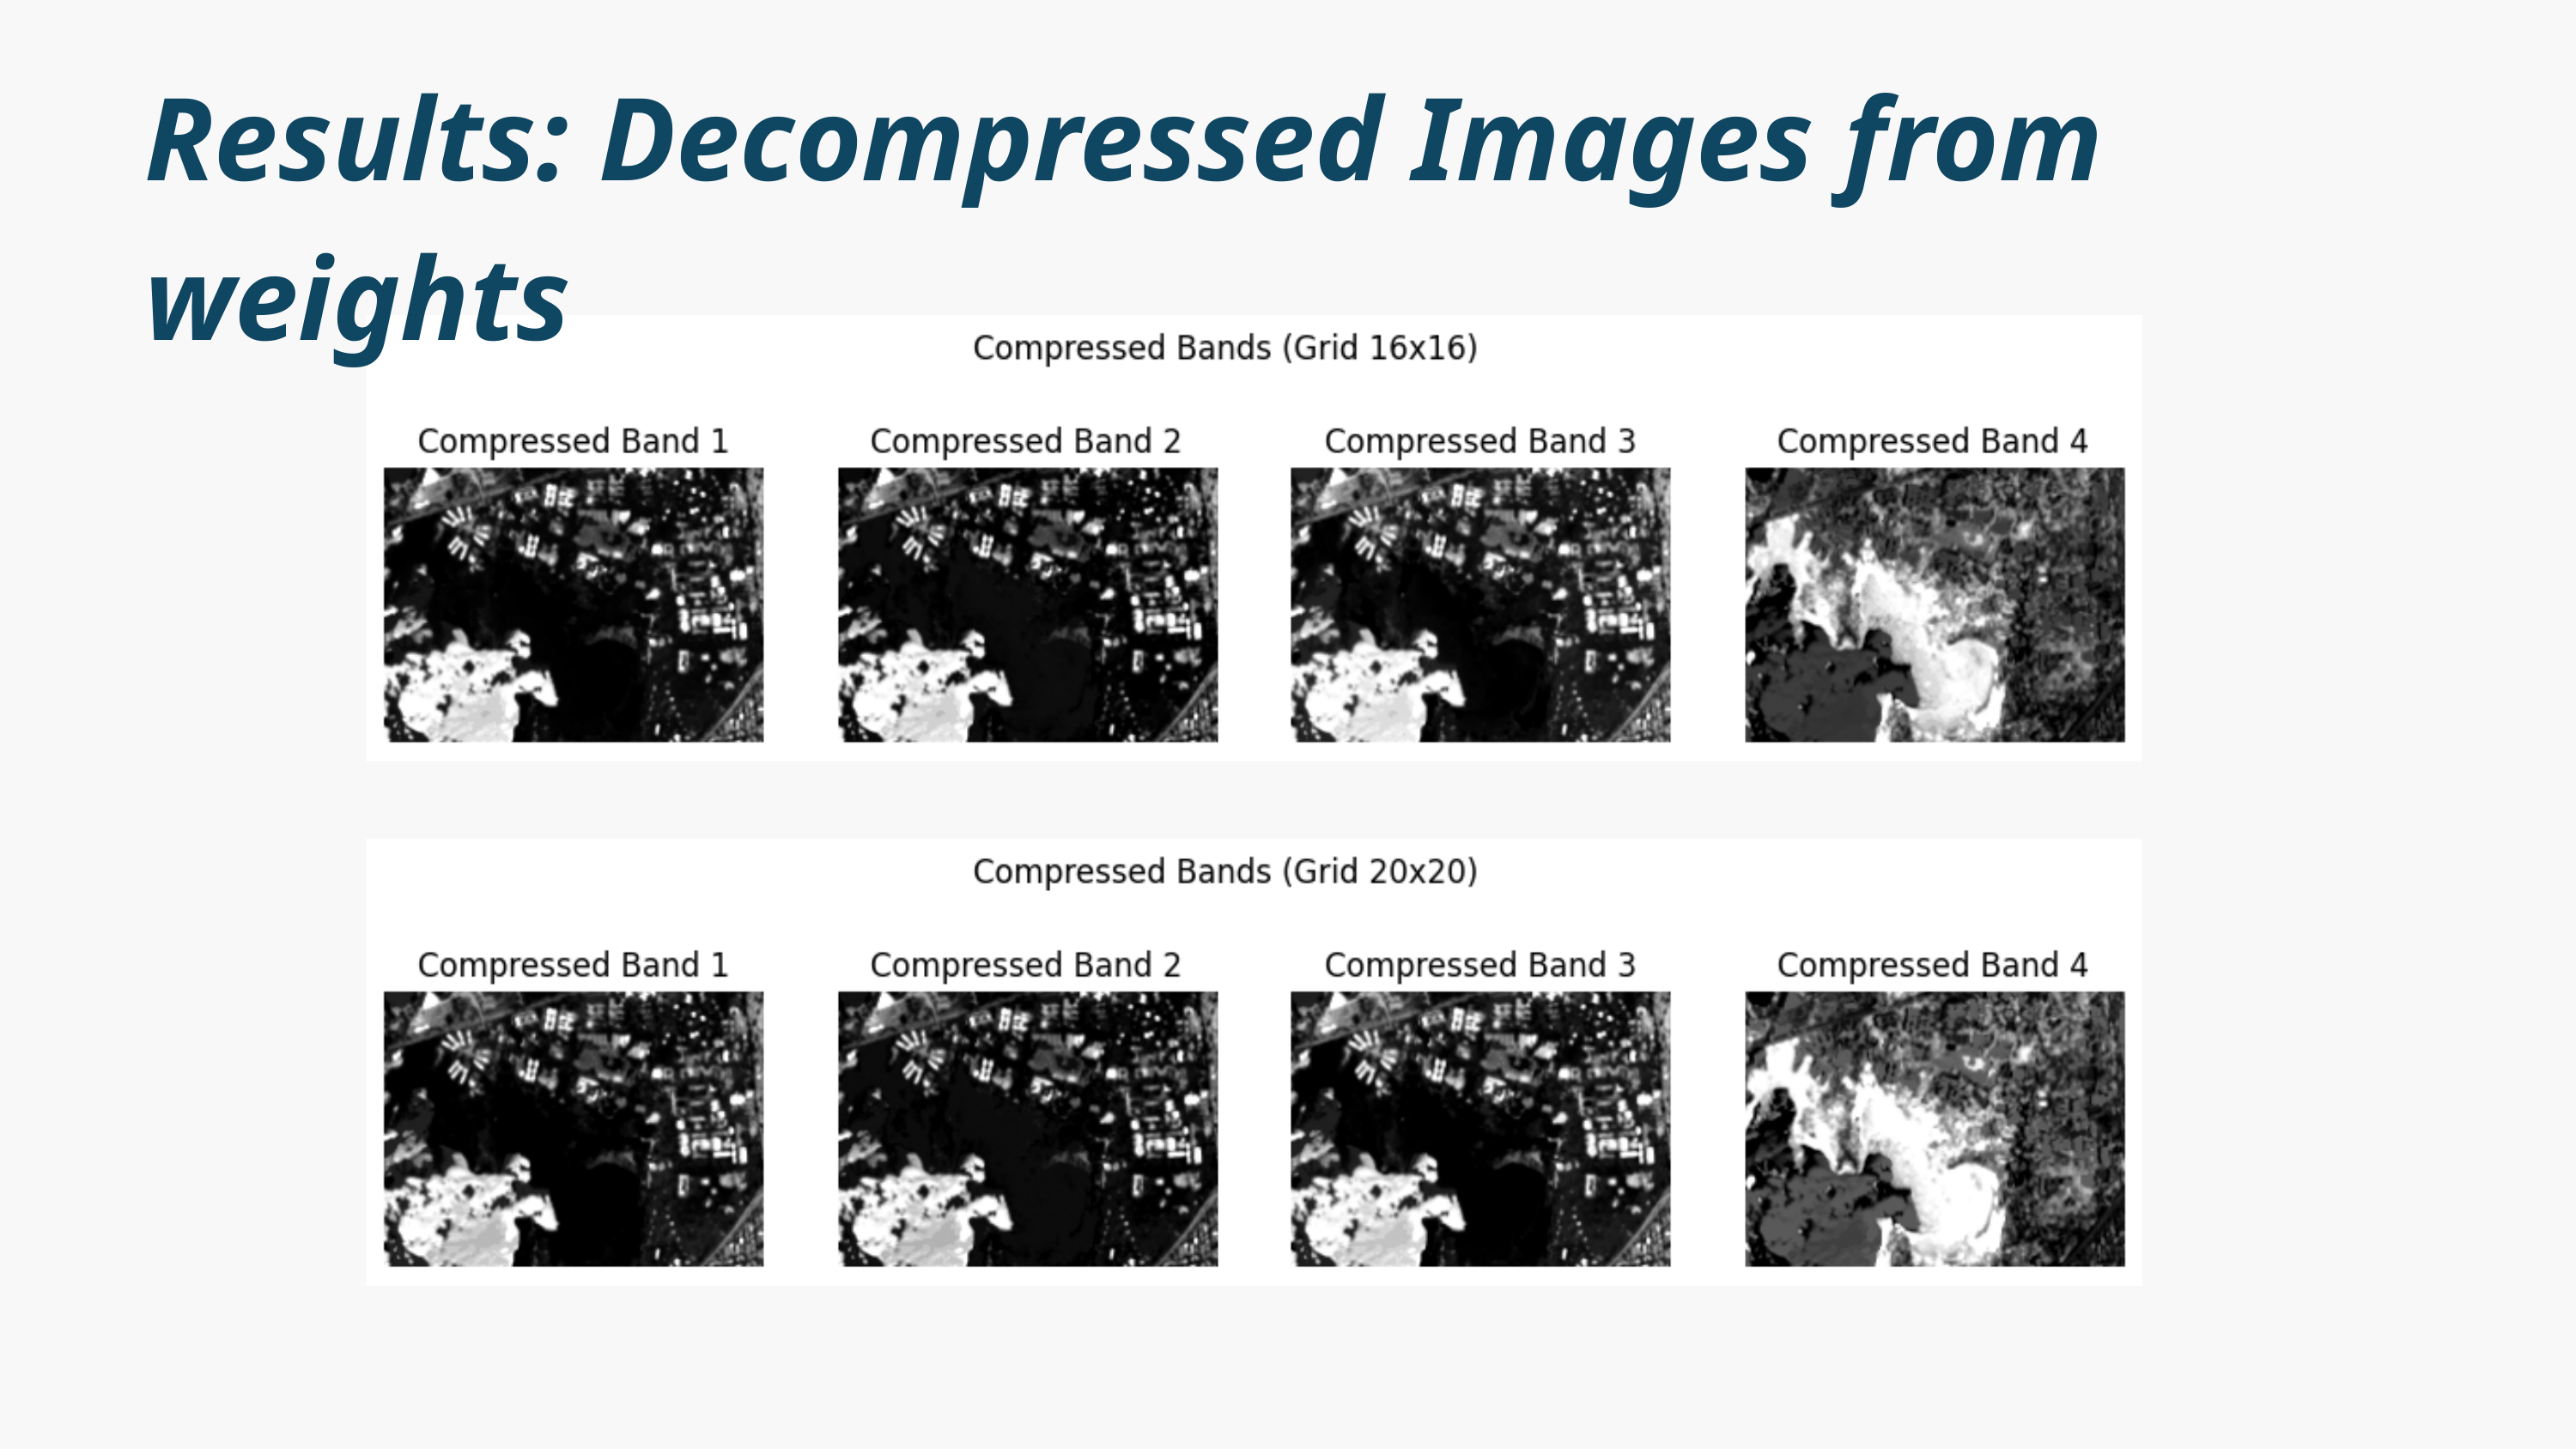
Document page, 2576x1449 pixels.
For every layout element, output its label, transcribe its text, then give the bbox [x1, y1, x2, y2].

text_box [366, 839, 2143, 1286]
text_box Results: Decompressed Images from weights [144, 43, 2142, 364]
text_box [366, 315, 2143, 761]
